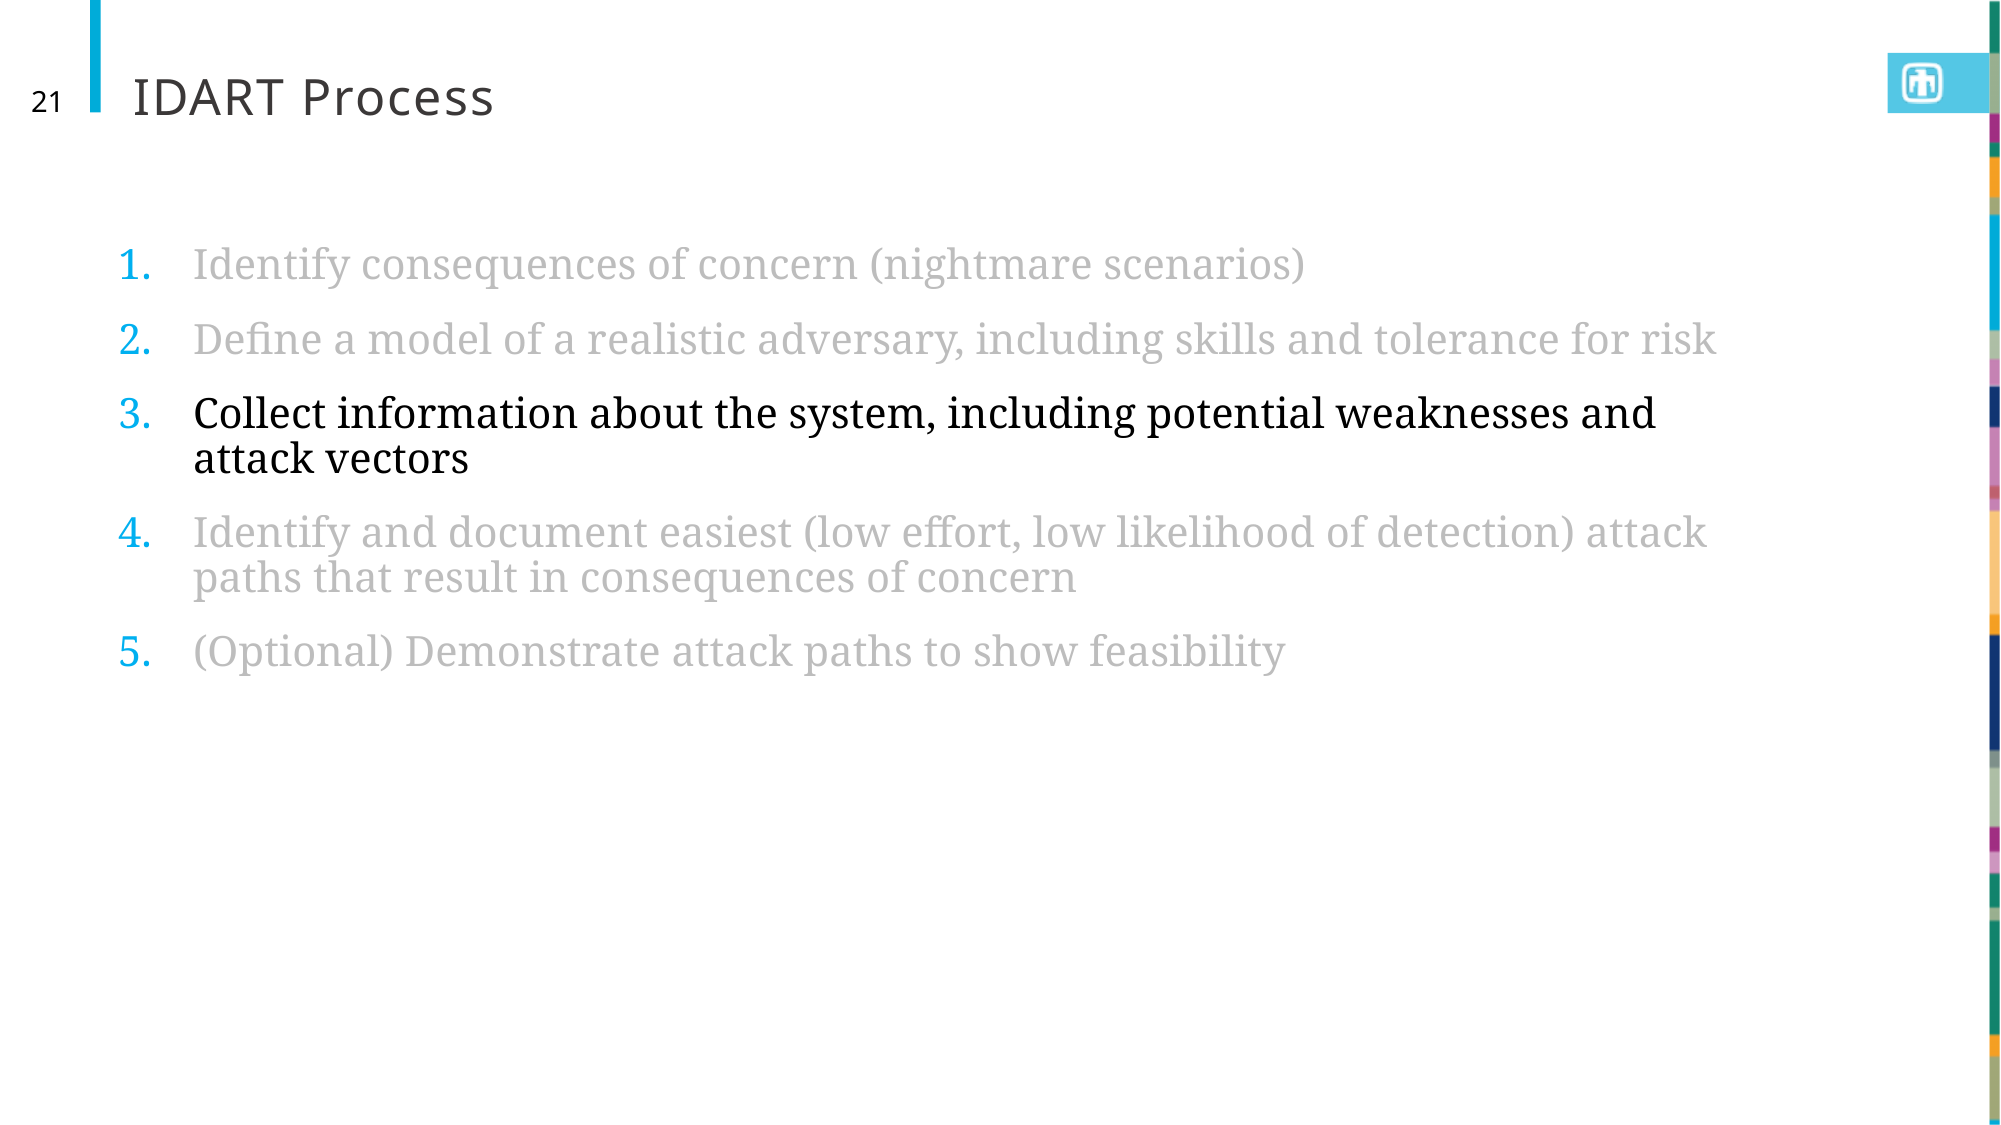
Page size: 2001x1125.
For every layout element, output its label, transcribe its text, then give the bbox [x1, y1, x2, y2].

picture [1901, 62, 1944, 104]
picture [1990, 1, 1999, 215]
picture [1990, 330, 1999, 1120]
list Identify consequences of concern (nightmare scenarios) Define a model of a realistic adversary, including skills and tolerance for risk Collect information about the system, including potential weaknesses and attack vectors Identify and document easiest (low effort, low likelihood of detection) attack paths that result in consequences of concern (Optional) Demonstrate attack paths to show feasibility [118, 236, 1769, 779]
title IDART Process [118, 39, 1769, 133]
slide_number 21 [10, 73, 80, 133]
